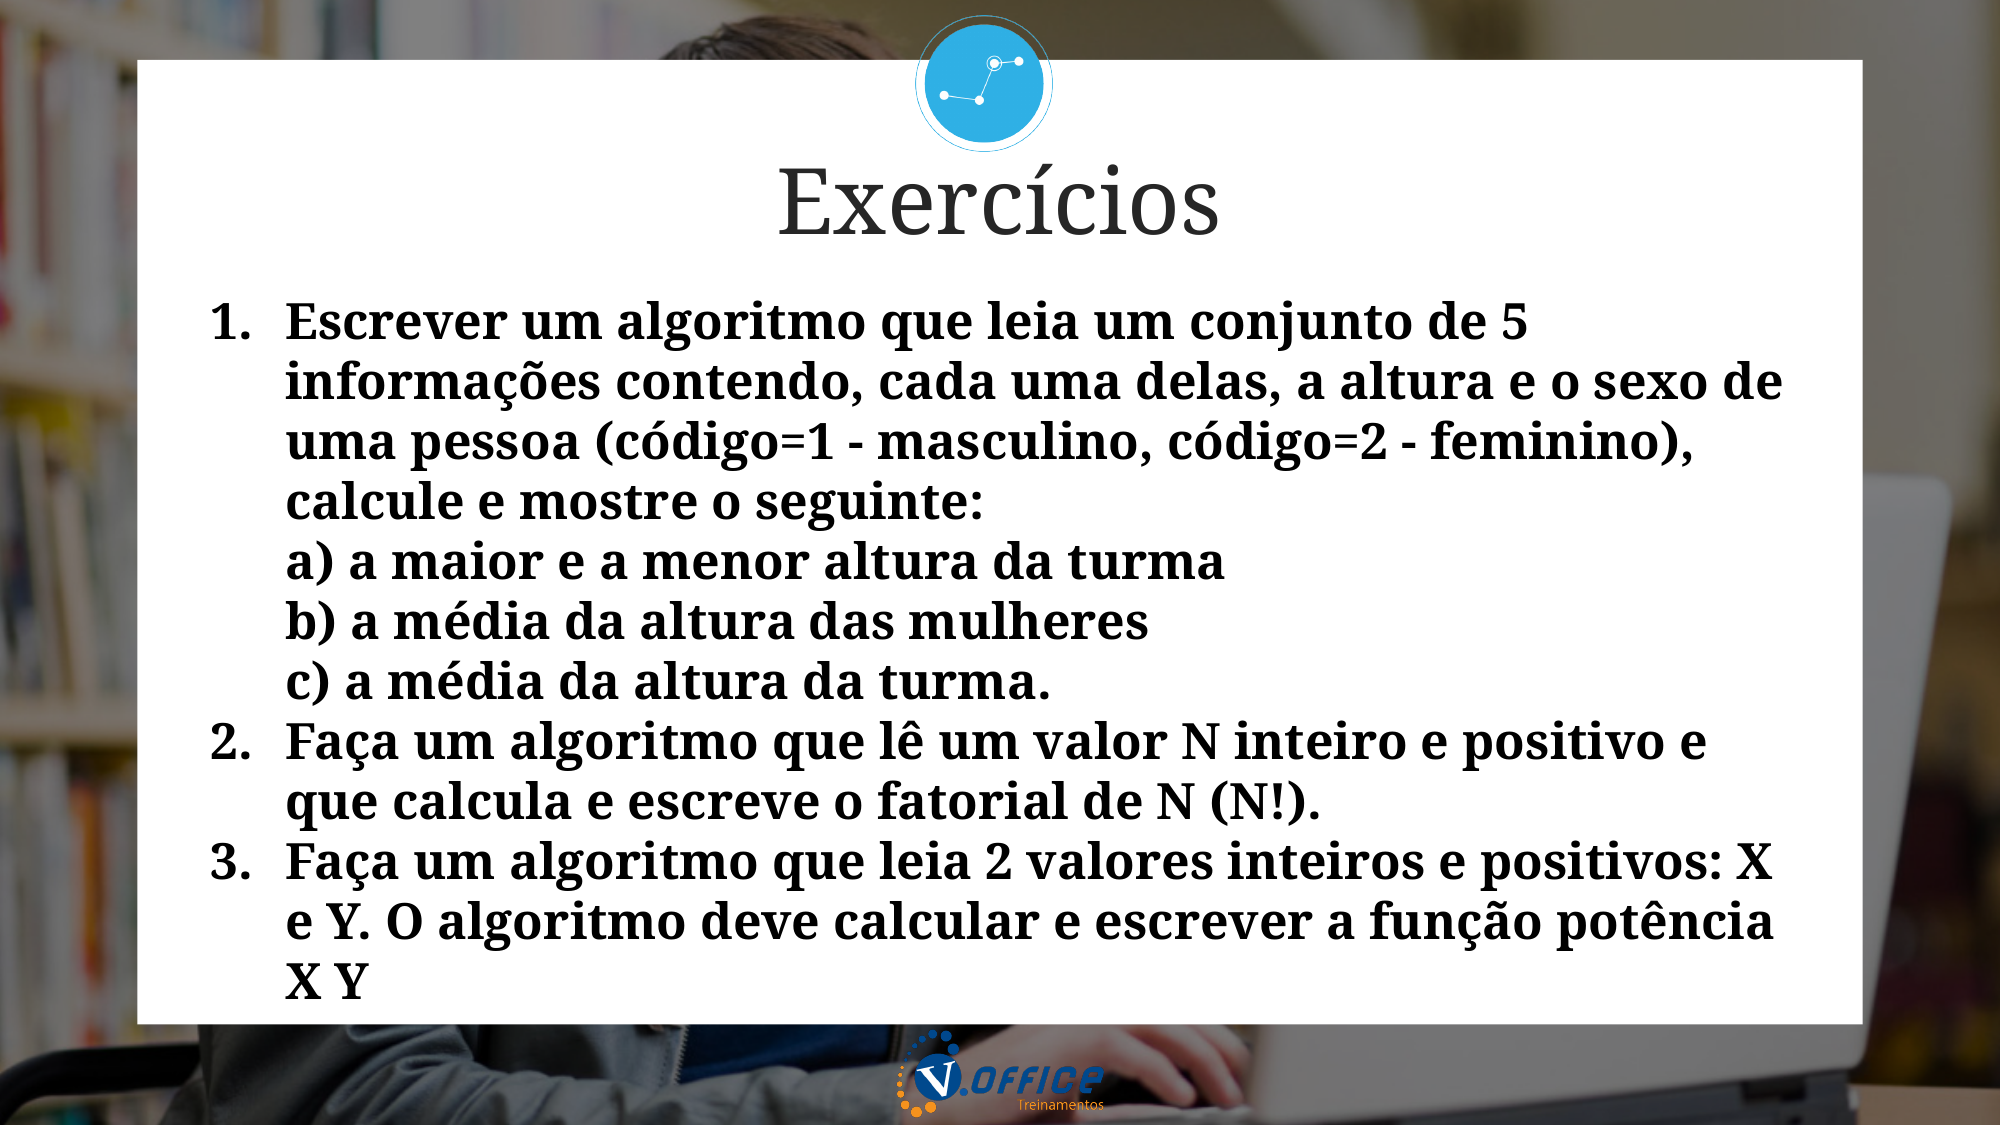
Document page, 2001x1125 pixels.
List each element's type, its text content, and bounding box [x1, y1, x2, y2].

text_box Escrever um algoritmo que leia um conjunto de 5 informações contendo, cada uma delas, a altura e o sexo de uma pessoa (código=1 - masculino, código=2 - feminino), calcule e mostre o seguinte: a) a maior e a menor altura da turma b) a média da altura das mulheres c) a média da altura da turma. Faça um algoritmo que lê um valor N inteiro e positivo e que calcula e escreve o fatorial de N (N!). Faça um algoritmo que leia 2 valores inteiros e positivos: X e Y. O algoritmo deve calcular e escrever a função potência X Y [195, 282, 1807, 887]
text_box Exercícios [212, 90, 1788, 282]
picture [0, 0, 2000, 1125]
